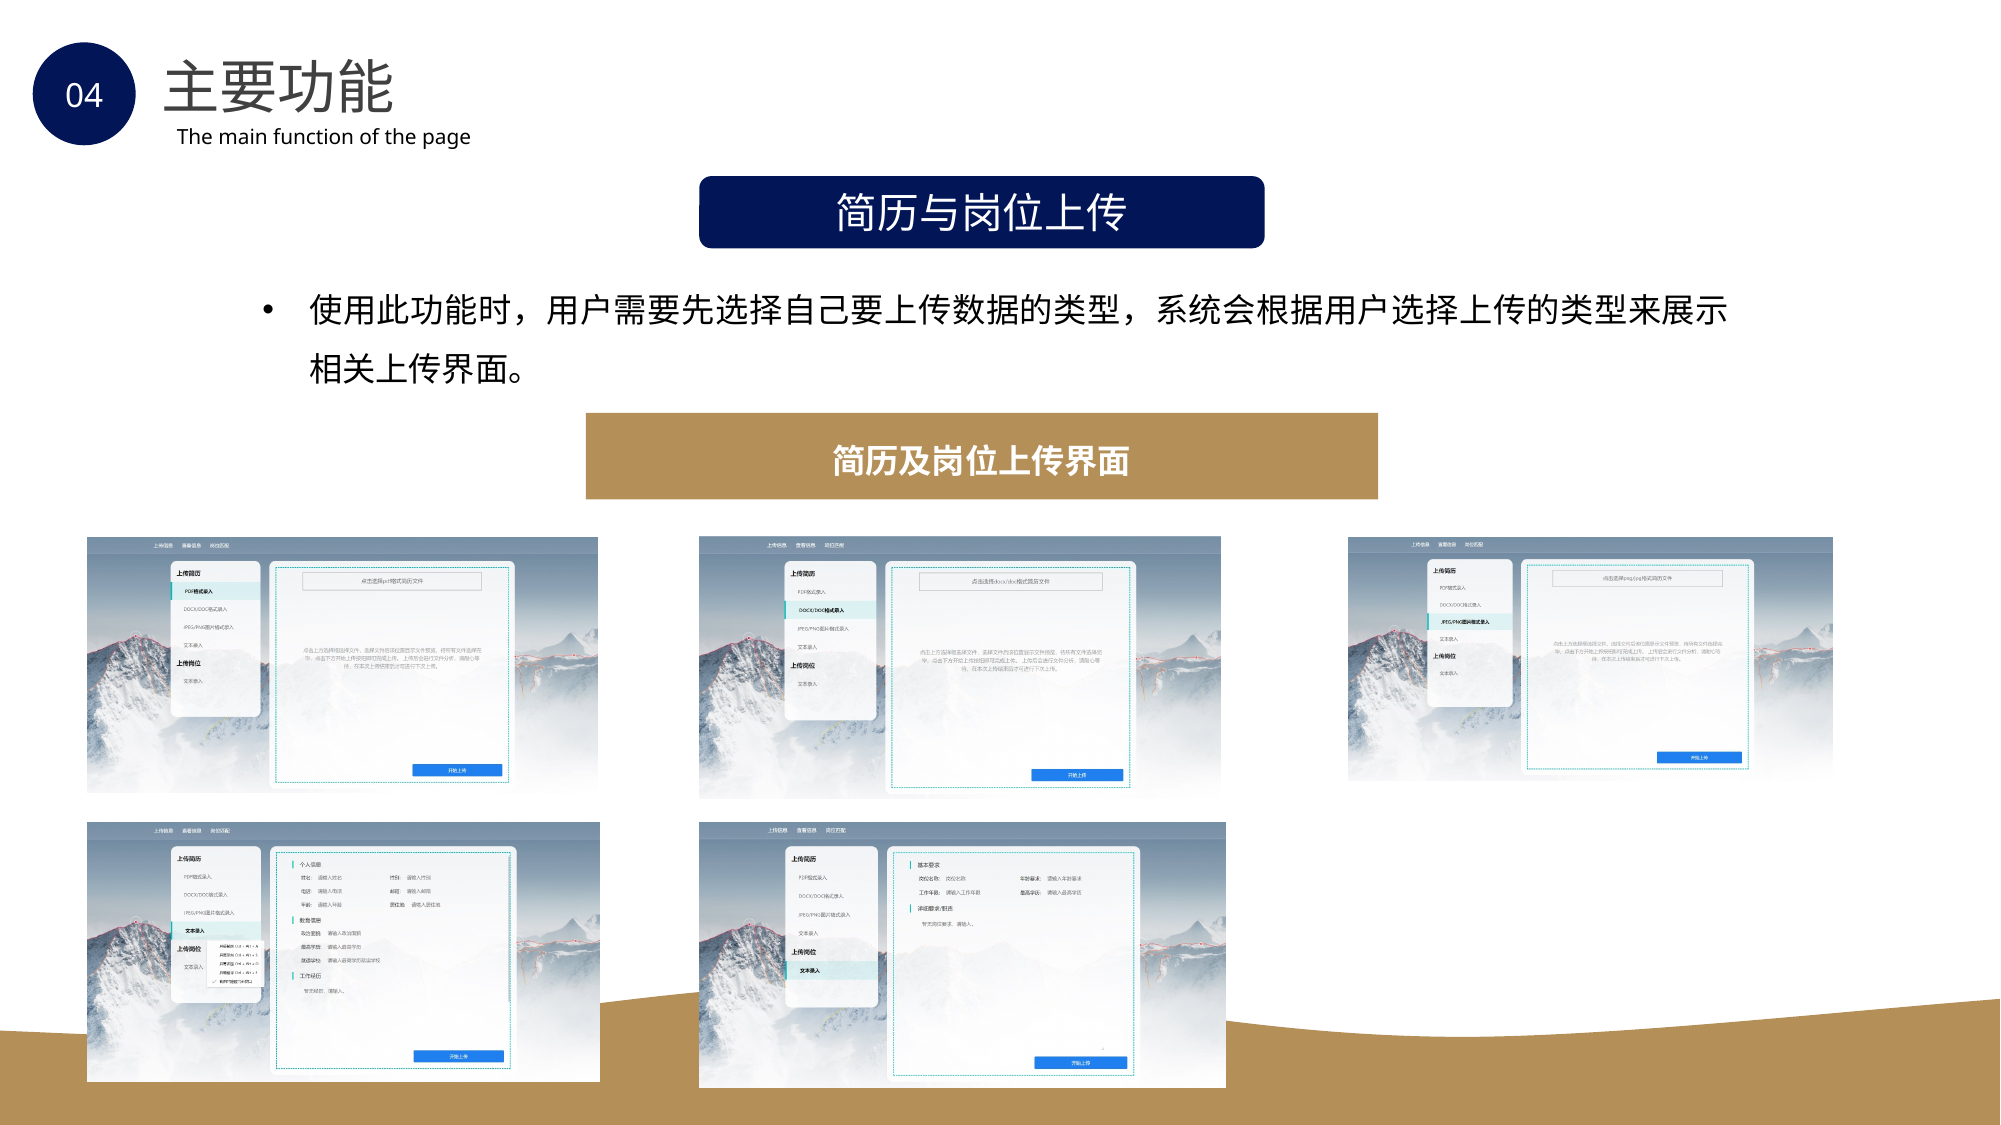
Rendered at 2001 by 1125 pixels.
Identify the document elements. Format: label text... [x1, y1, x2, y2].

picture [699, 536, 1221, 799]
picture [1348, 537, 1833, 781]
text_box 04 [31, 41, 137, 147]
picture [87, 537, 598, 793]
picture [87, 822, 600, 1082]
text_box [146, 42, 571, 157]
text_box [247, 176, 1746, 398]
text_box 简历及岗位上传界面 [585, 412, 1379, 500]
picture [699, 822, 1226, 1088]
text_box [0, 991, 2000, 1125]
